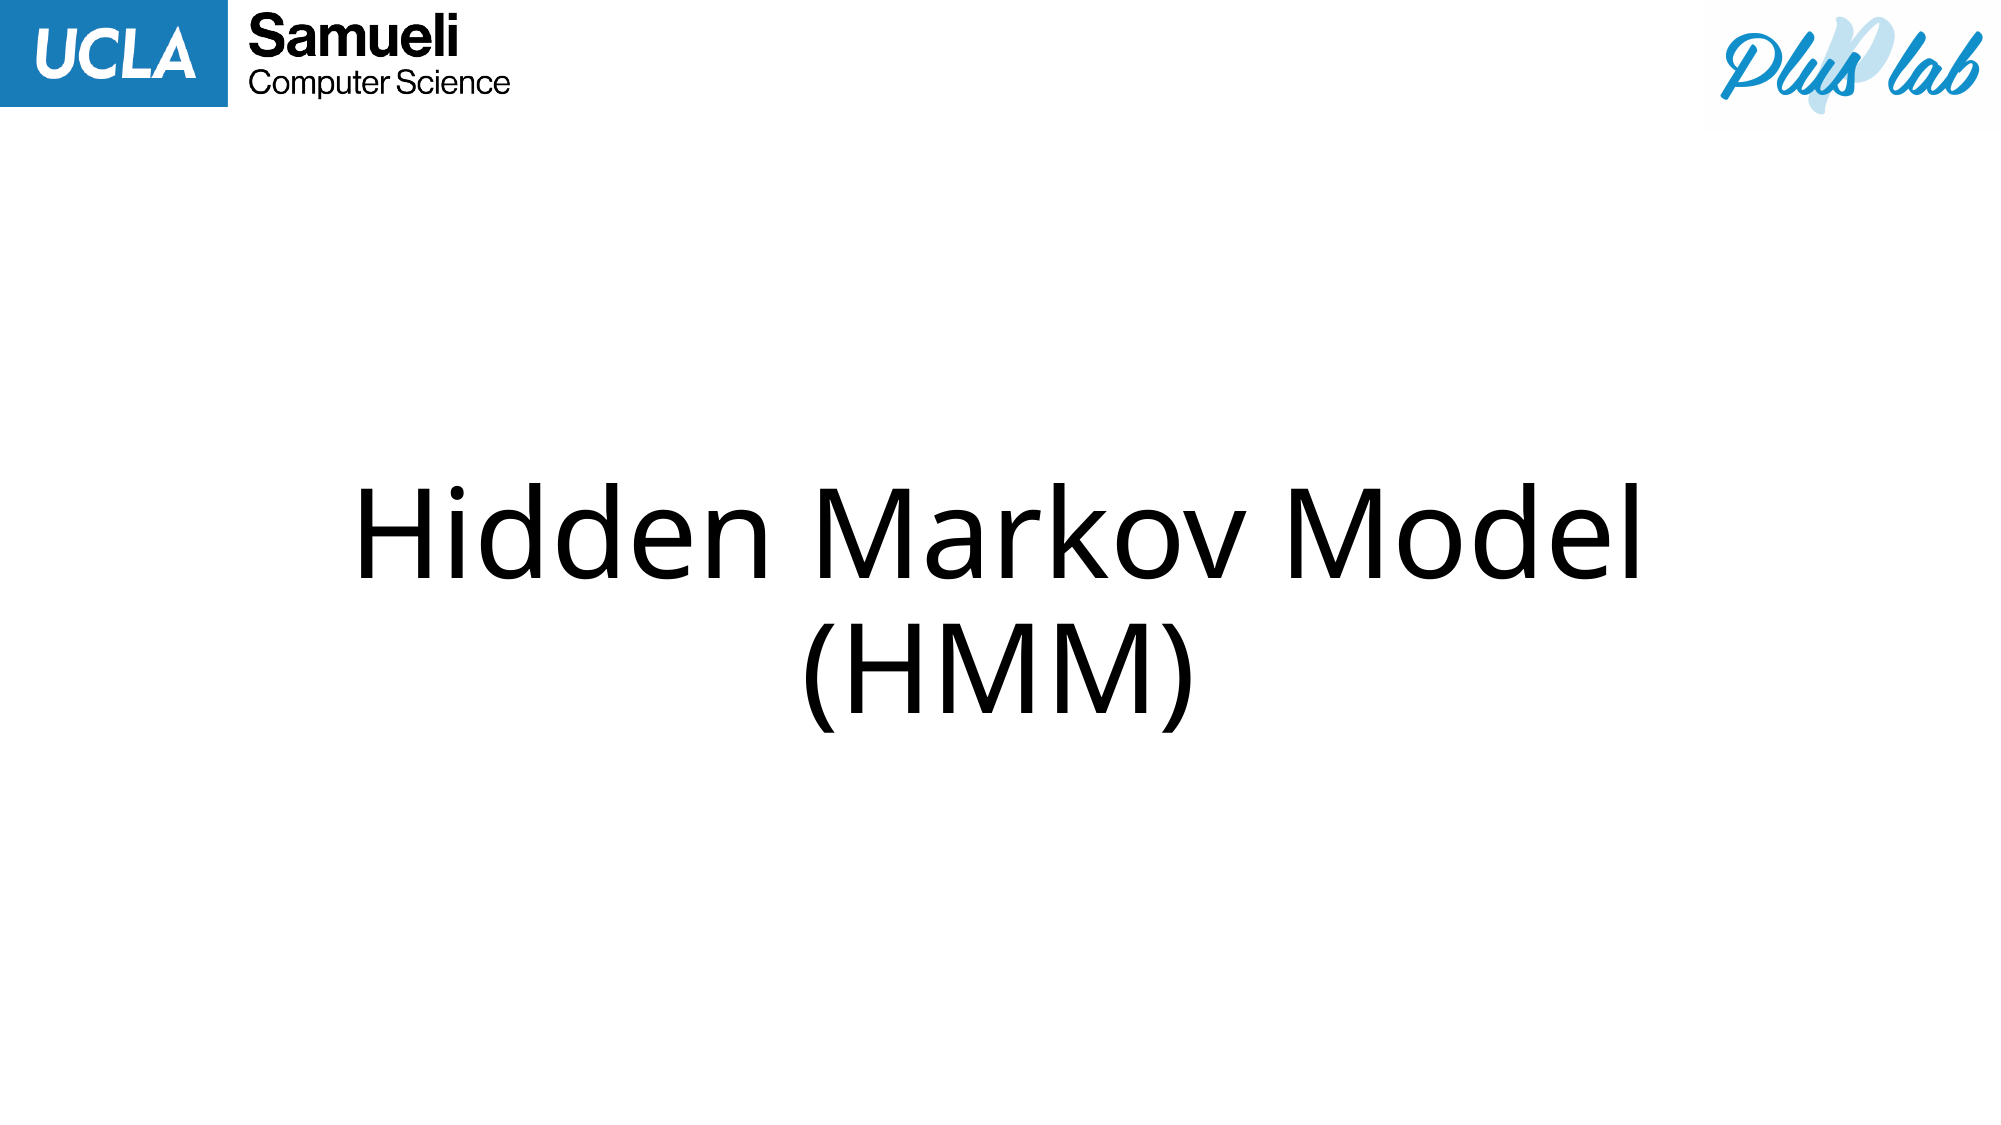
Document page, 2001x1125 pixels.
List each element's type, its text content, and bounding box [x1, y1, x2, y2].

picture [0, 0, 510, 107]
picture [1703, 0, 2000, 132]
title Hidden Markov Model (HMM) [136, 280, 1862, 749]
